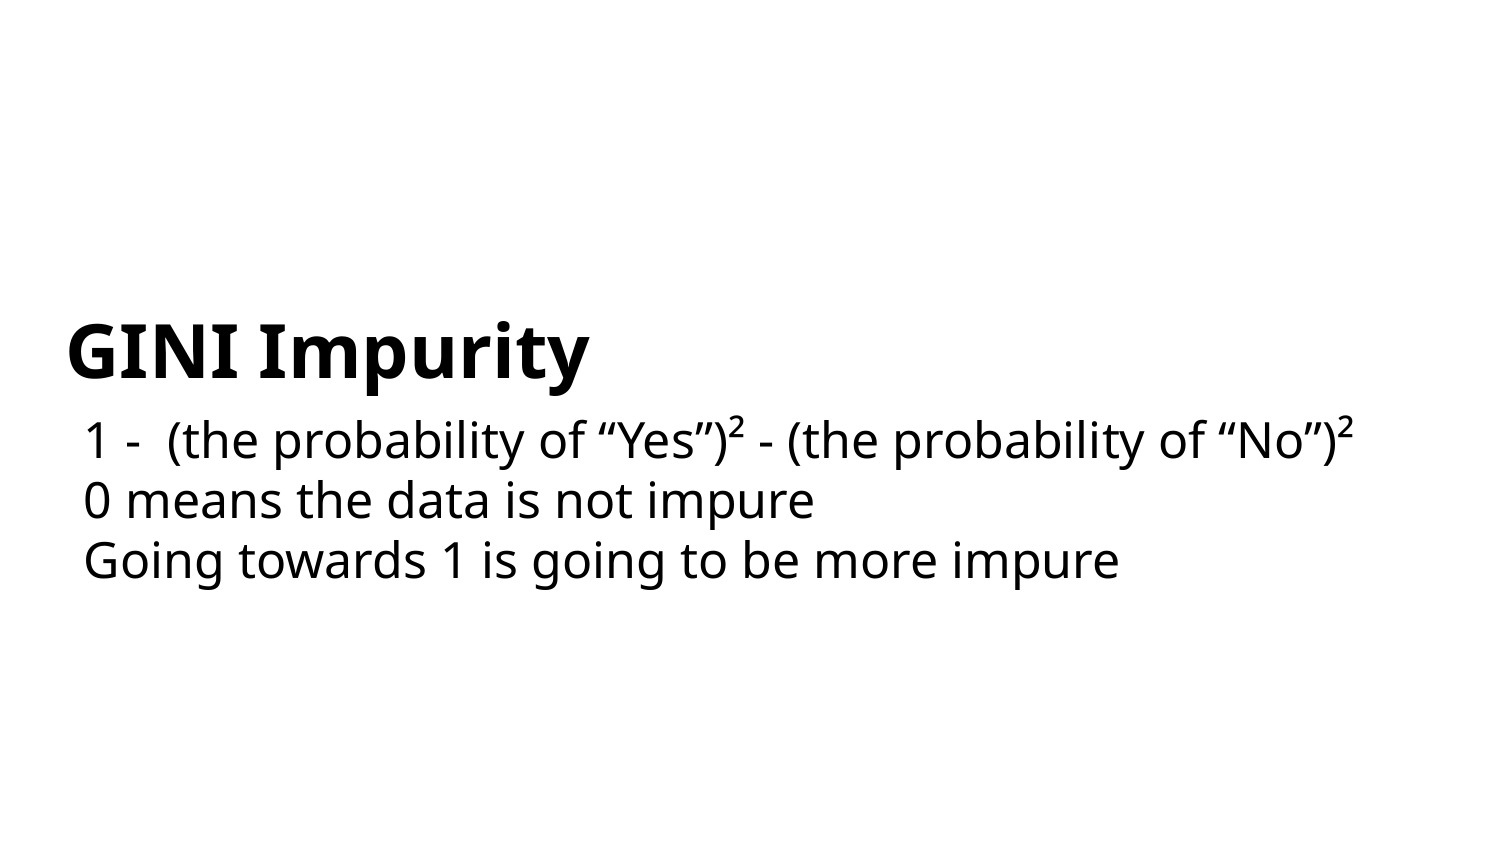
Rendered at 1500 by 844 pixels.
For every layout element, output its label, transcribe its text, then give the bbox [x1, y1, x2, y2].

text_box GINI Impurity [51, 288, 1449, 383]
text_box 1 - (the probability of “Yes”)² - (the probability of “No”)² 0 means the data is not impure Going towards 1 is going to be more impure [69, 393, 1420, 567]
